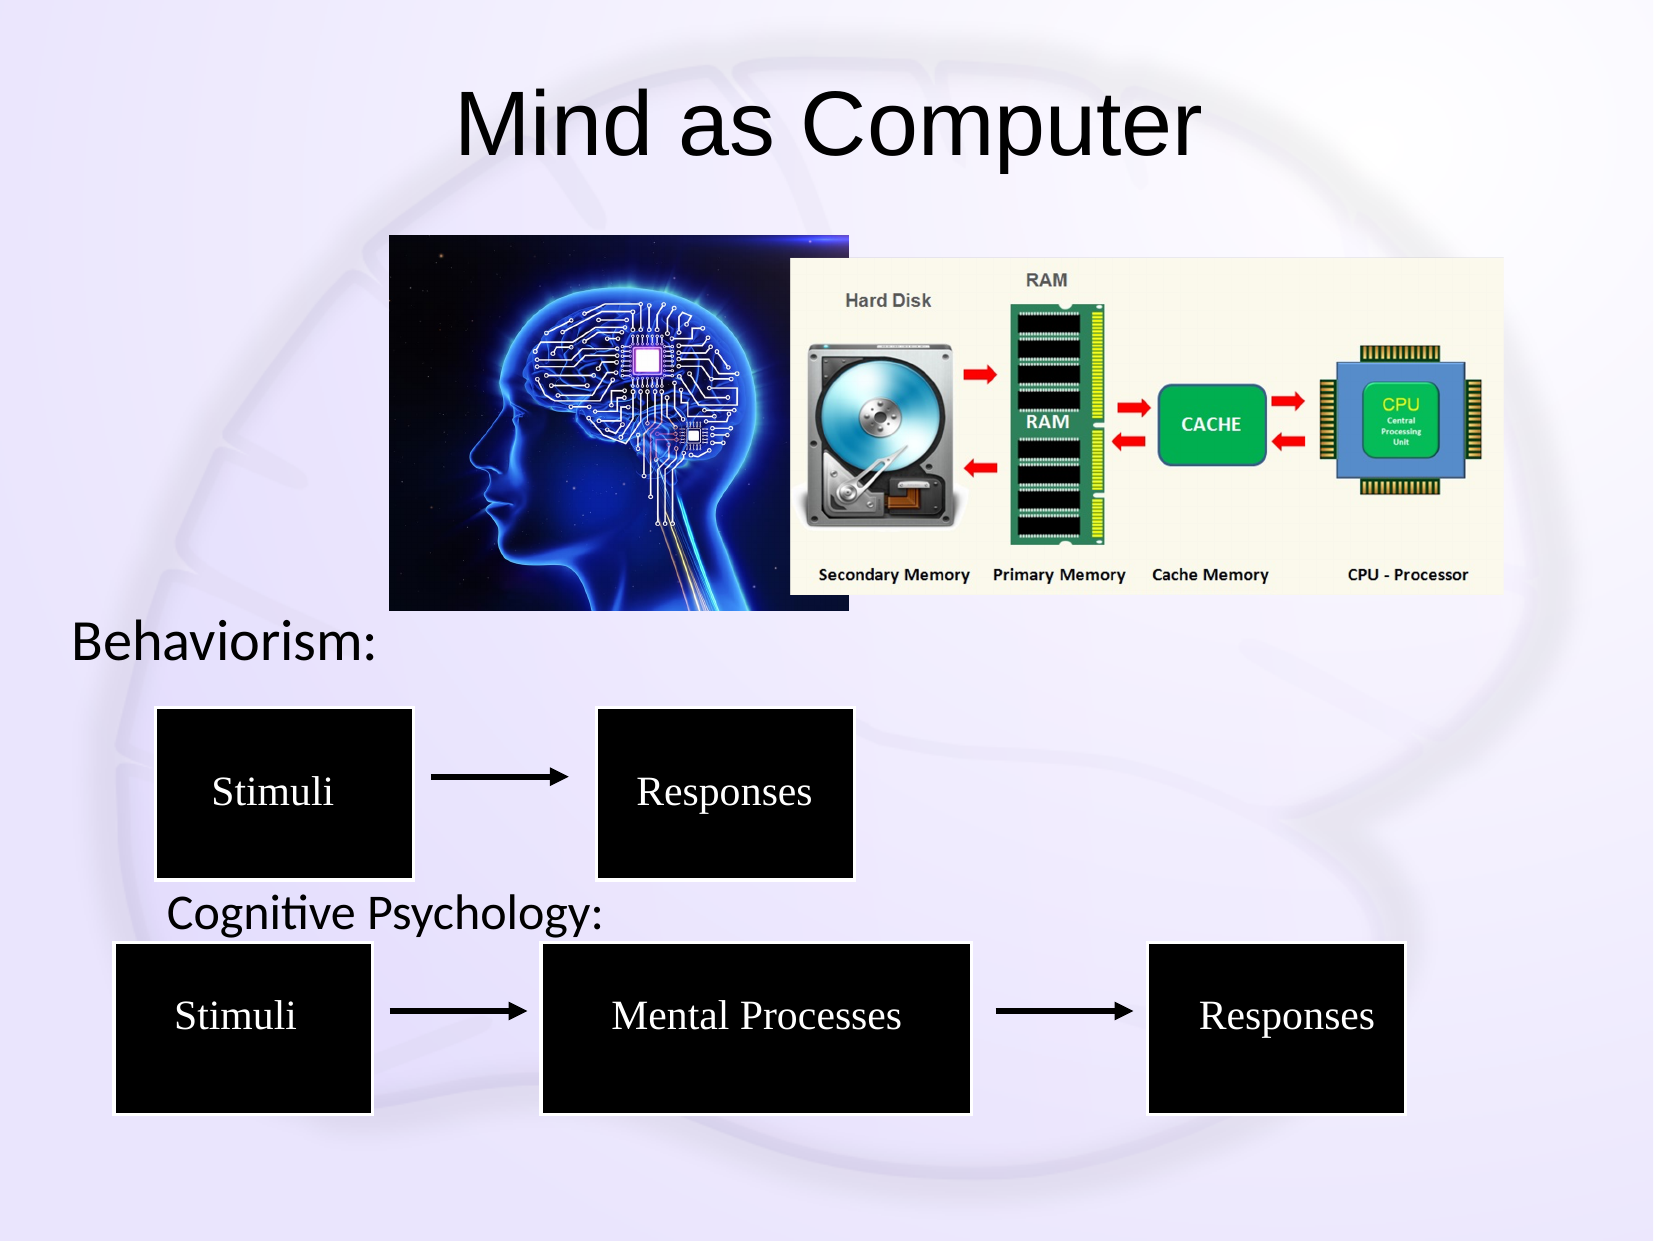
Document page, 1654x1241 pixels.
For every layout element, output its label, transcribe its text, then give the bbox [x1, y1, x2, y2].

text_box Behaviorism: Cognitive Psychology: [55, 599, 1654, 1198]
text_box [113, 707, 1443, 1115]
title Mind as Computer [82, 49, 1577, 200]
picture [0, 0, 1654, 1241]
